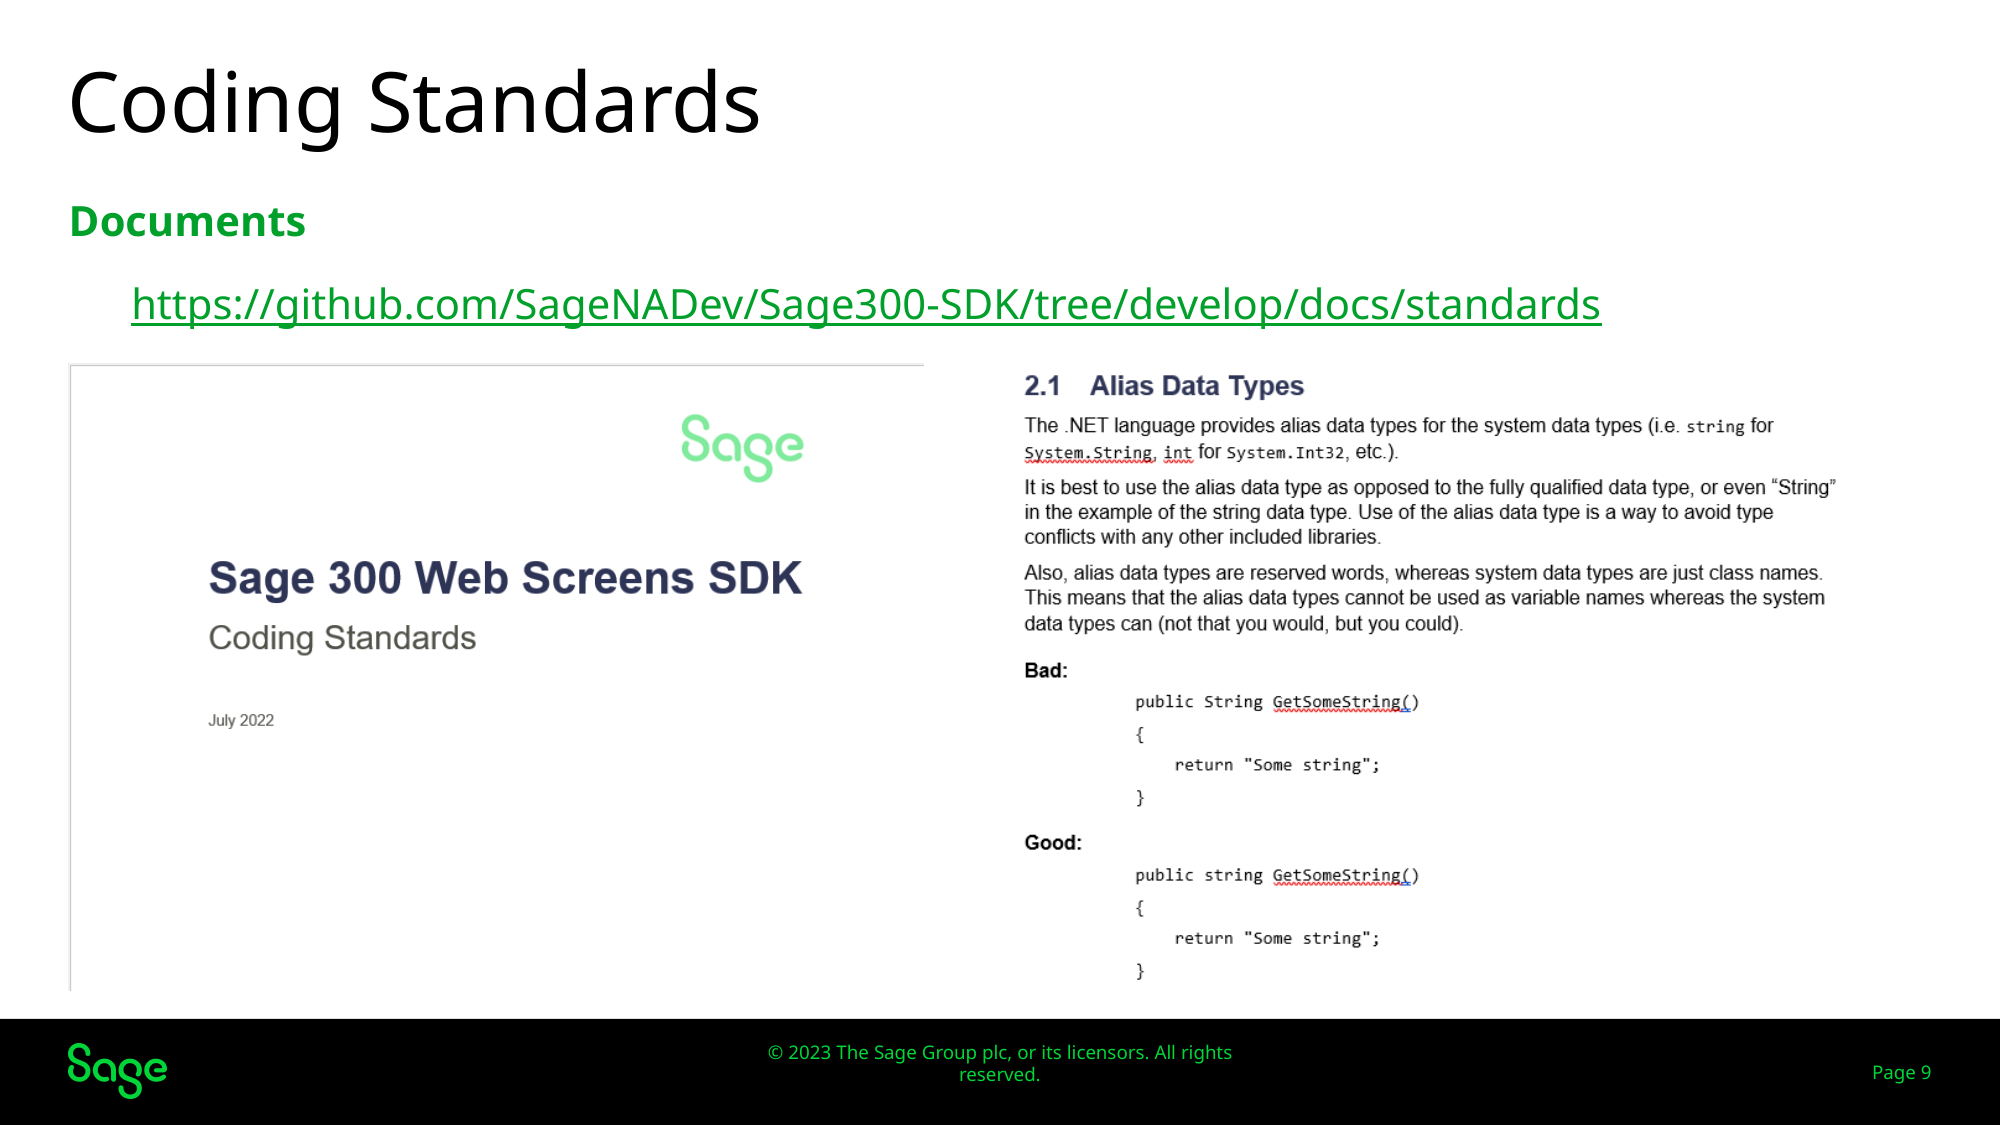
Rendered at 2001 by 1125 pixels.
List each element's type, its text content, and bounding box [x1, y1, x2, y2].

slide_number Page 9 [1809, 1043, 1947, 1104]
picture [68, 1043, 167, 1099]
picture [68, 363, 924, 991]
list Documents [68, 186, 1930, 259]
text_box Web Screens [619, 345, 969, 394]
title Coding Standards [67, 49, 1930, 147]
text_box https://github.com/SageNADev/Sage300-SDK/tree/develop/docs/standards [111, 267, 1810, 345]
picture [1016, 363, 1853, 991]
